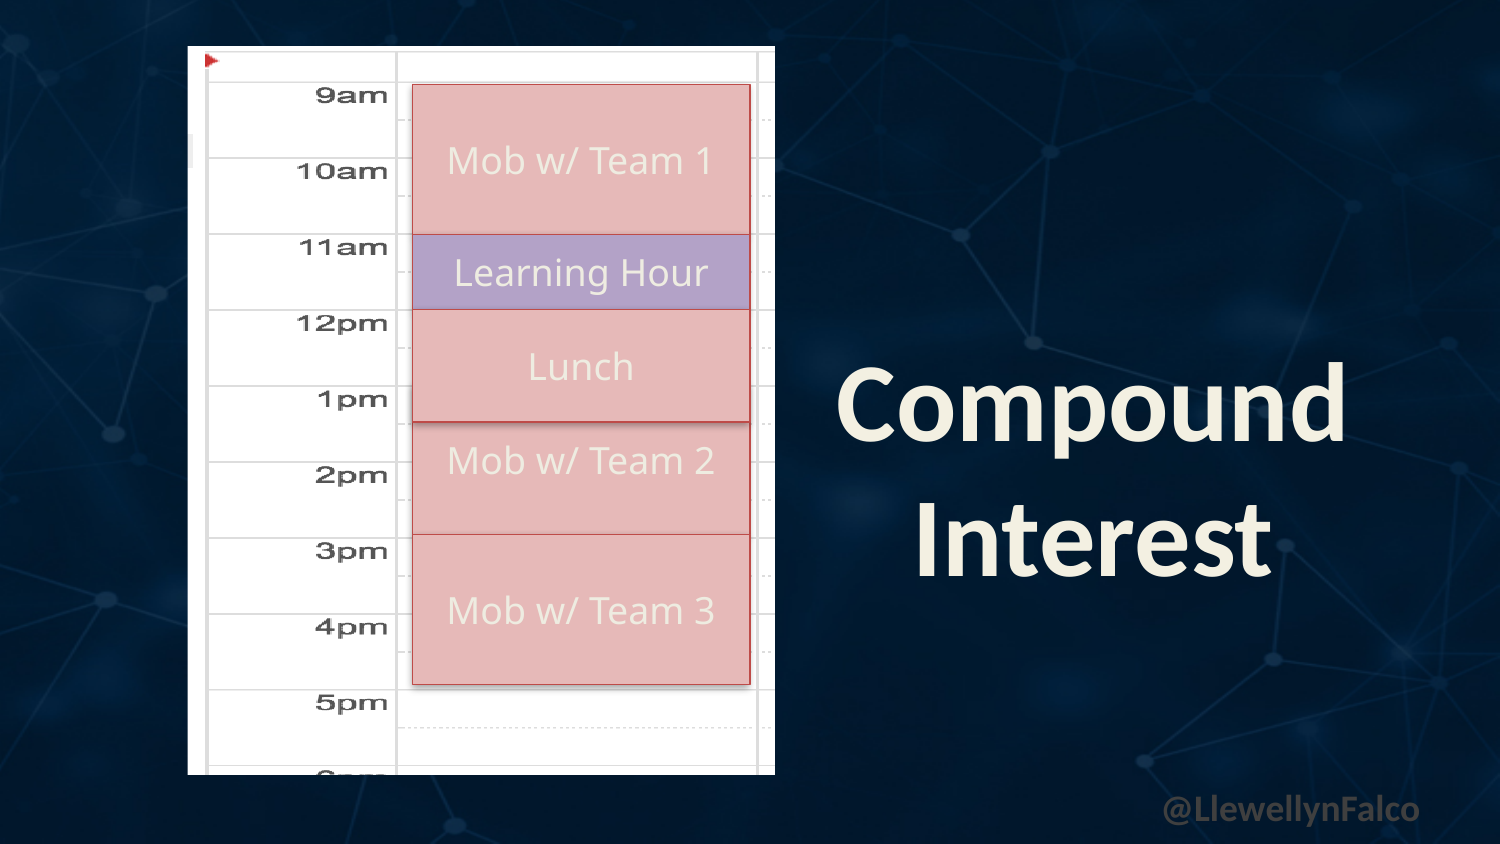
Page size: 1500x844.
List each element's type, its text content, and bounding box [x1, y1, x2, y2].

picture [0, 0, 1500, 844]
text_box Compound Interest [821, 321, 1365, 607]
